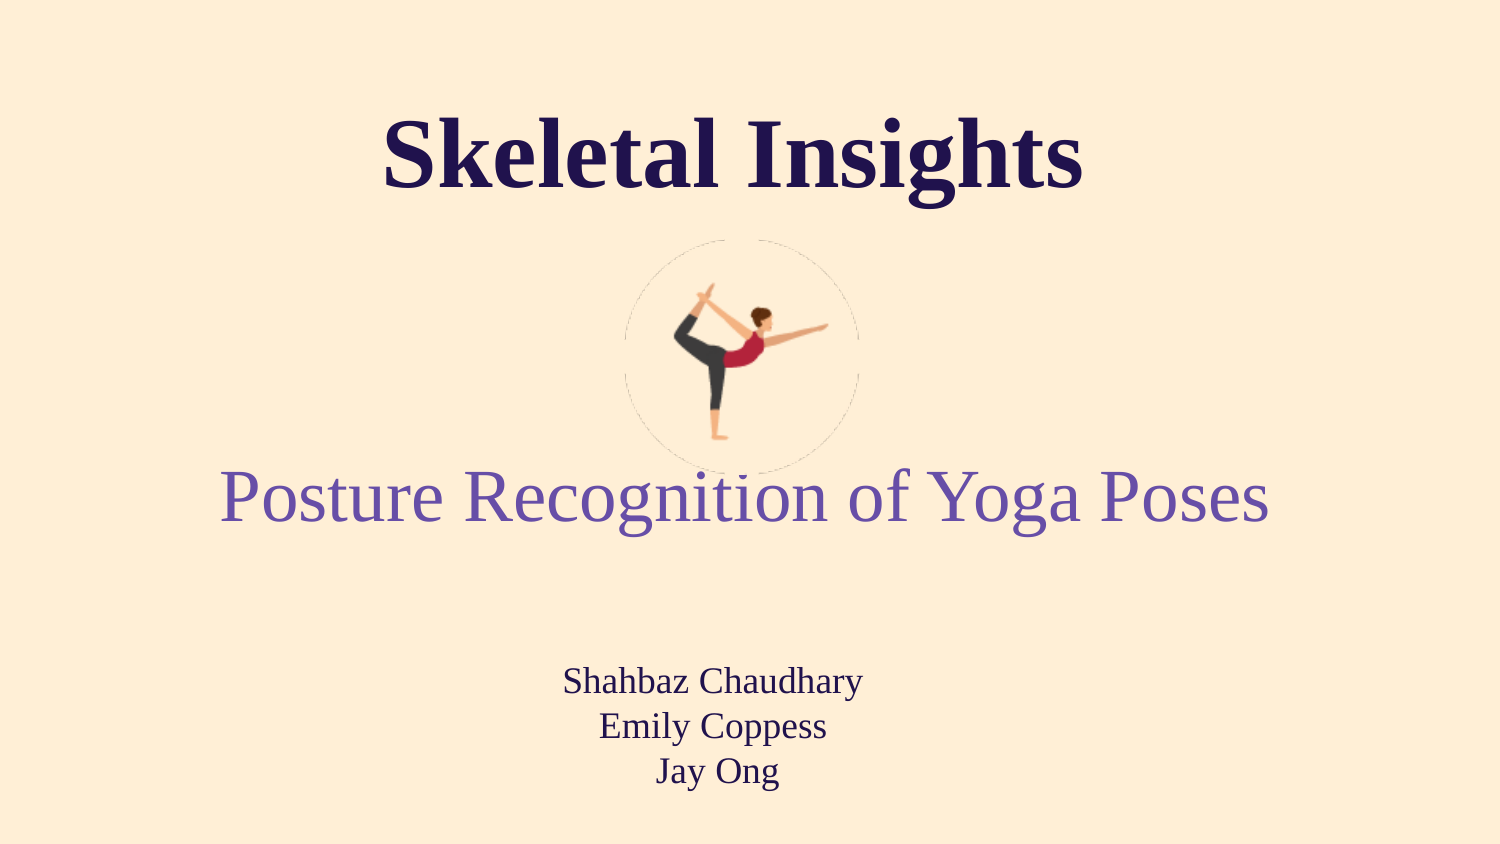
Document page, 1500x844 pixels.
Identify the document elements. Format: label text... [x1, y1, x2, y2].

subtitle Shahbaz Chaudhary Emily Coppess Jay Ong [543, 640, 893, 810]
picture [624, 239, 860, 475]
title Skeletal Insights Posture Recognition of Yoga Poses [46, 53, 1445, 552]
